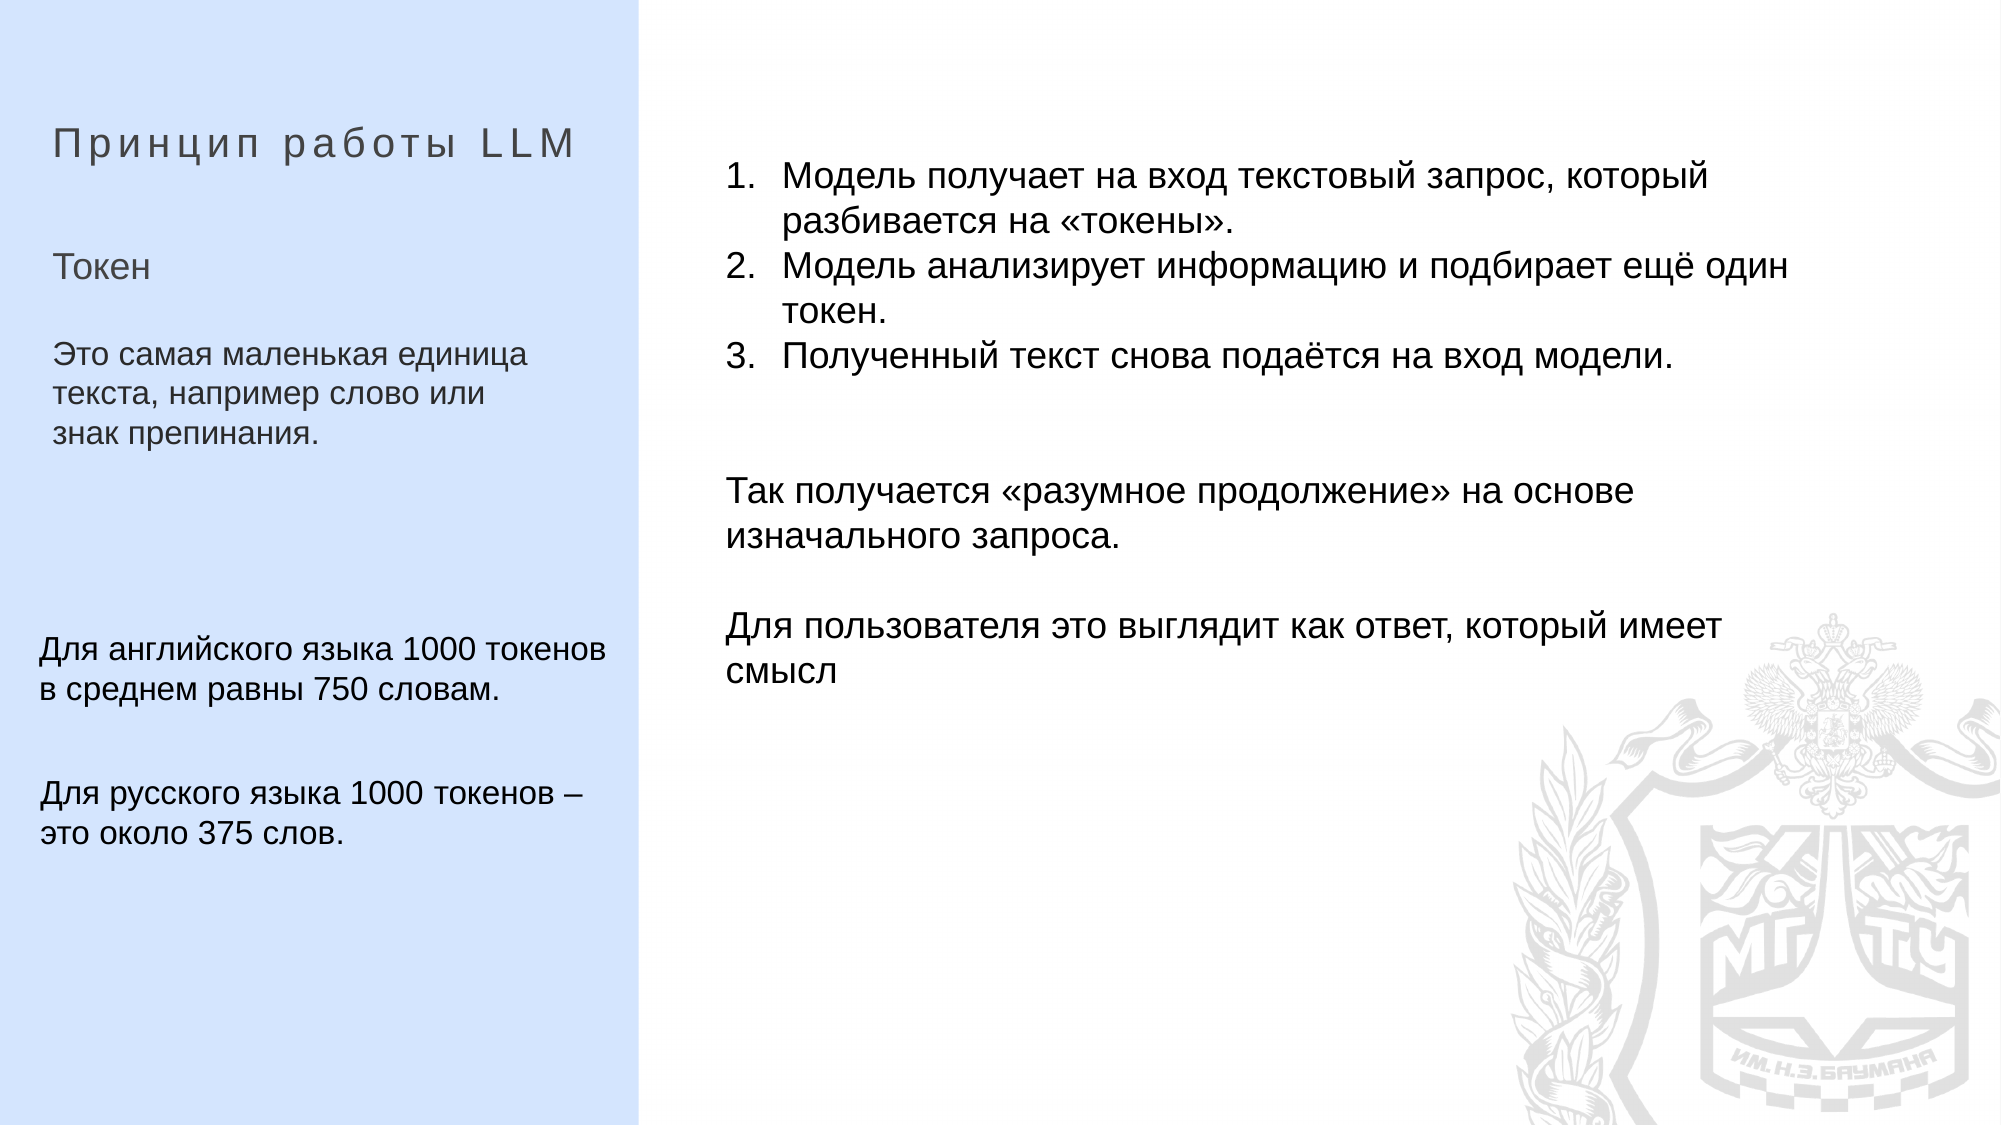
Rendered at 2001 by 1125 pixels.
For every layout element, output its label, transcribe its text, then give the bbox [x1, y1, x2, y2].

picture [640, 0, 2001, 1125]
text_box Для английского языка 1000 токенов в среднем равны 750 словам. [39, 627, 611, 708]
text_box [0, 0, 640, 1125]
text_box Для русского языка 1000 токенов – это около 375 слов. [25, 763, 611, 859]
text_box [35, 226, 565, 435]
text_box Модель получает на вход текстовый запрос, который разбивается на «токены». Модель анализирует информацию и подбирает ещё один токен. Полученный текст снова подаётся на вход модели. Так получается «разумное продолжение» на основе изначального запроса. Для пользователя это выглядит как ответ, который имеет смысл [710, 143, 1810, 699]
text_box Токен Это самая маленькая единица текста, например слово или знак препинания. [52, 241, 536, 497]
text_box Принцип работы LLM [52, 108, 597, 167]
